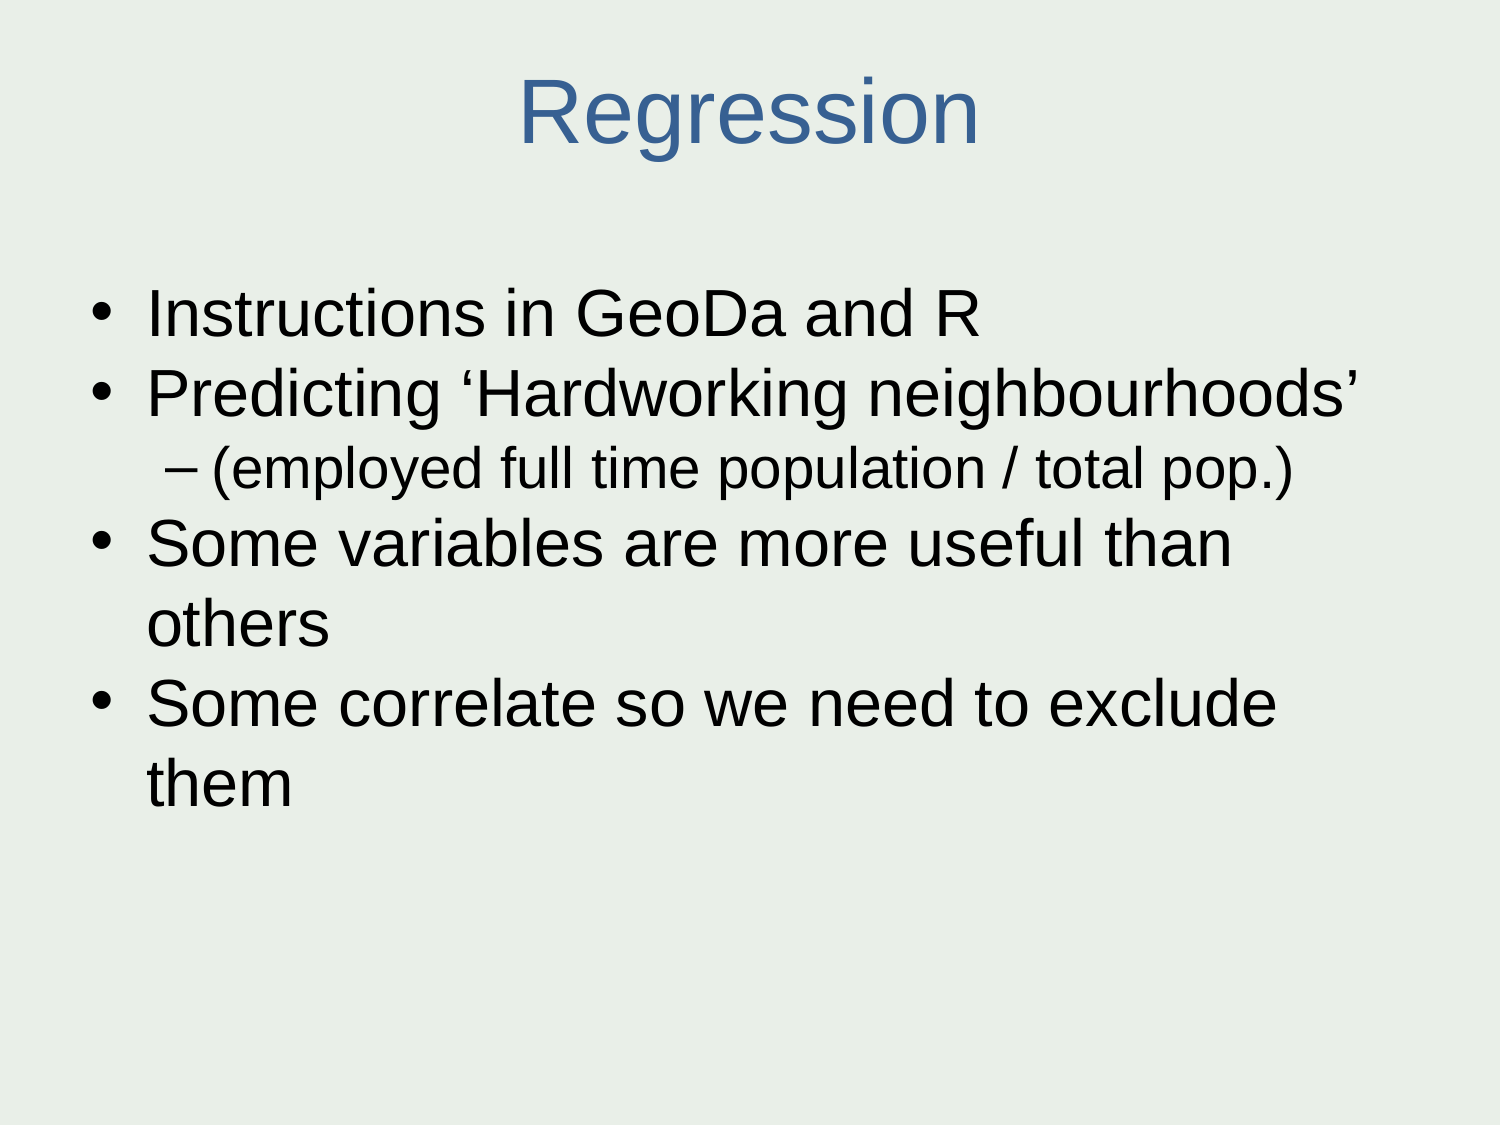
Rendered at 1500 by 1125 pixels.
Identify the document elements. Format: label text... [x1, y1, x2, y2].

text_box Regression [75, 45, 1425, 233]
text_box Instructions in GeoDa and R Predicting ‘Hardworking neighbourhoods’ (employed full time population / total pop.) Some variables are more useful than others Some correlate so we need to exclude them [75, 262, 1425, 1005]
